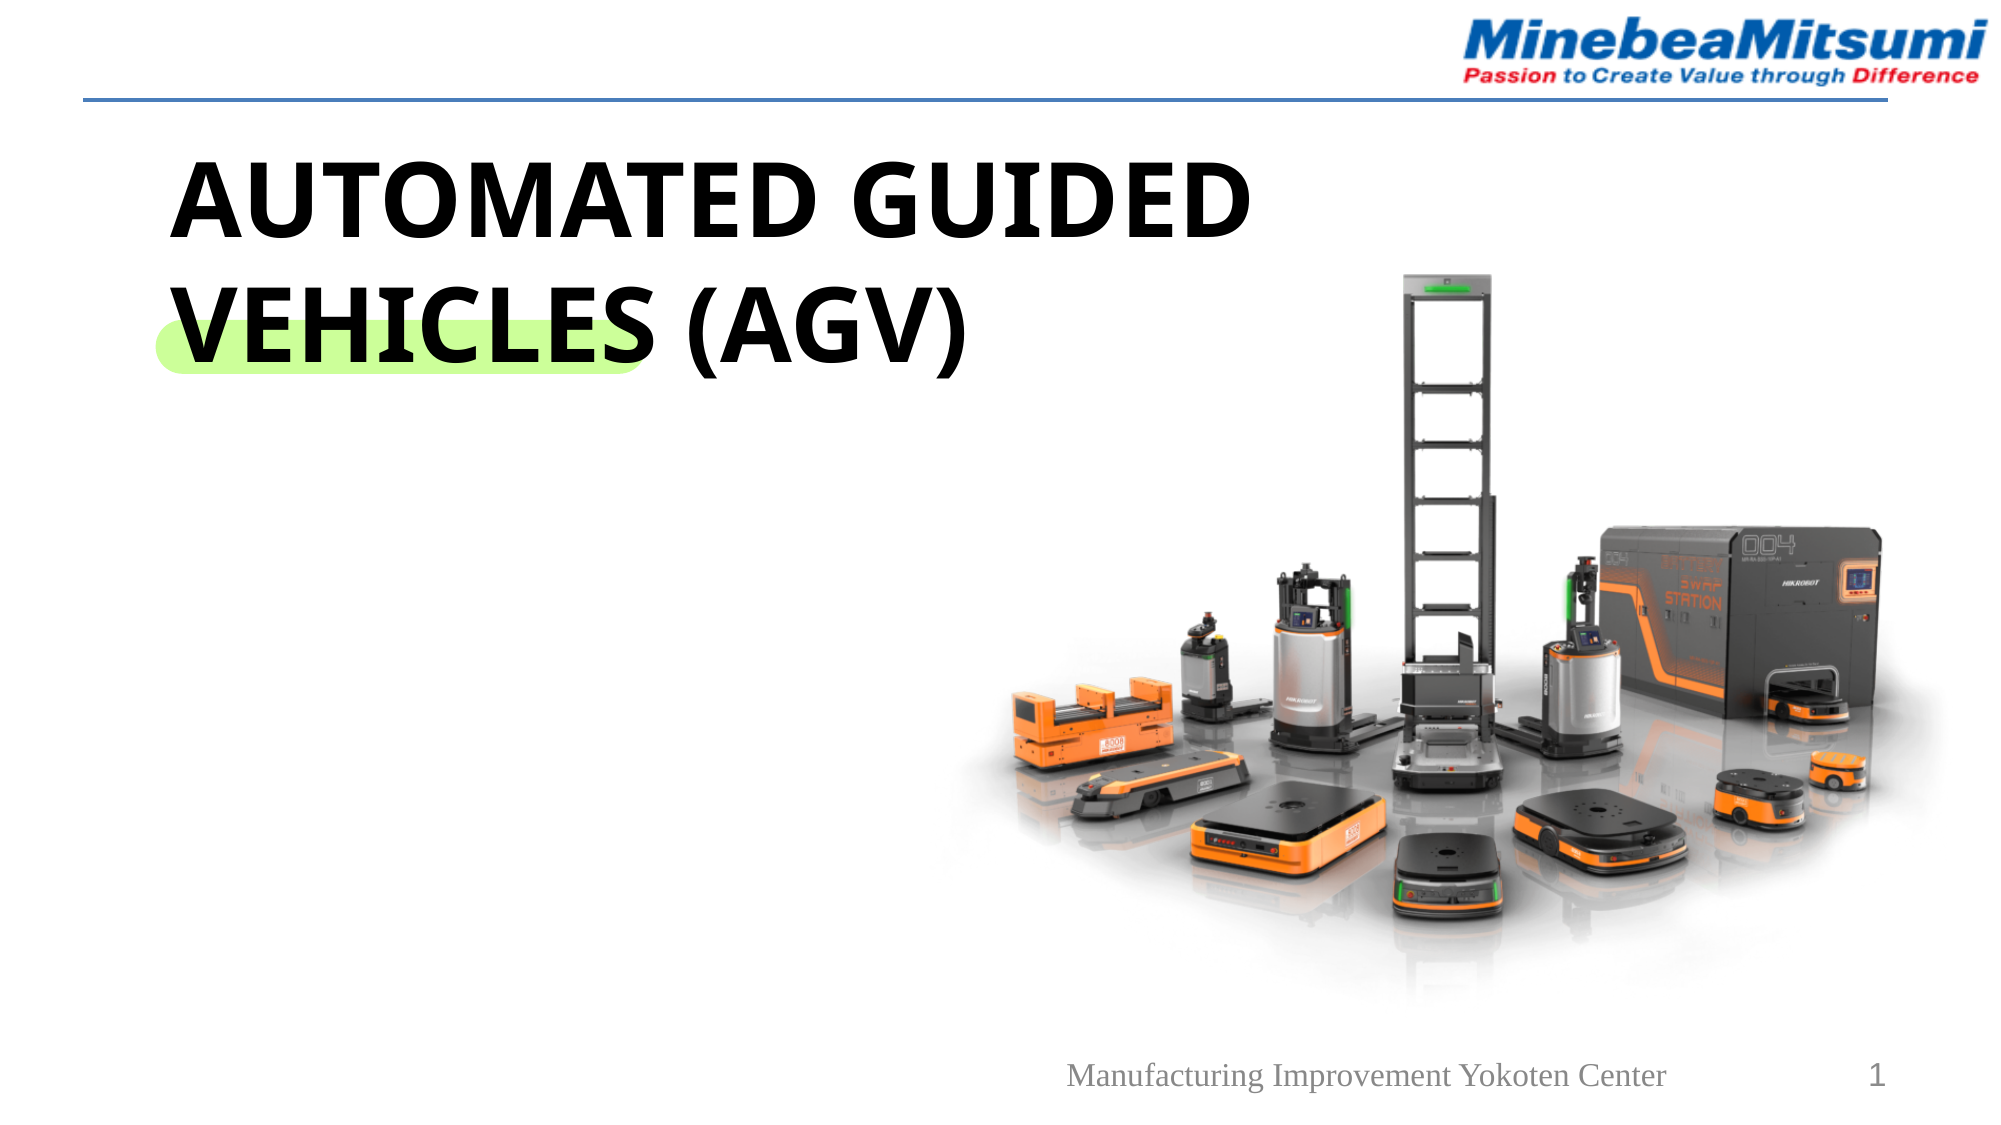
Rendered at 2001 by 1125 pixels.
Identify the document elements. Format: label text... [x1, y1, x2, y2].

picture [1460, 2, 1998, 90]
text_box automated guided Vehicles (AGV) [155, 67, 1803, 399]
footer Manufacturing Improvement Yokoten Center [982, 1042, 1752, 1103]
picture [899, 207, 1977, 1032]
slide_number 1 [1752, 1042, 1900, 1103]
